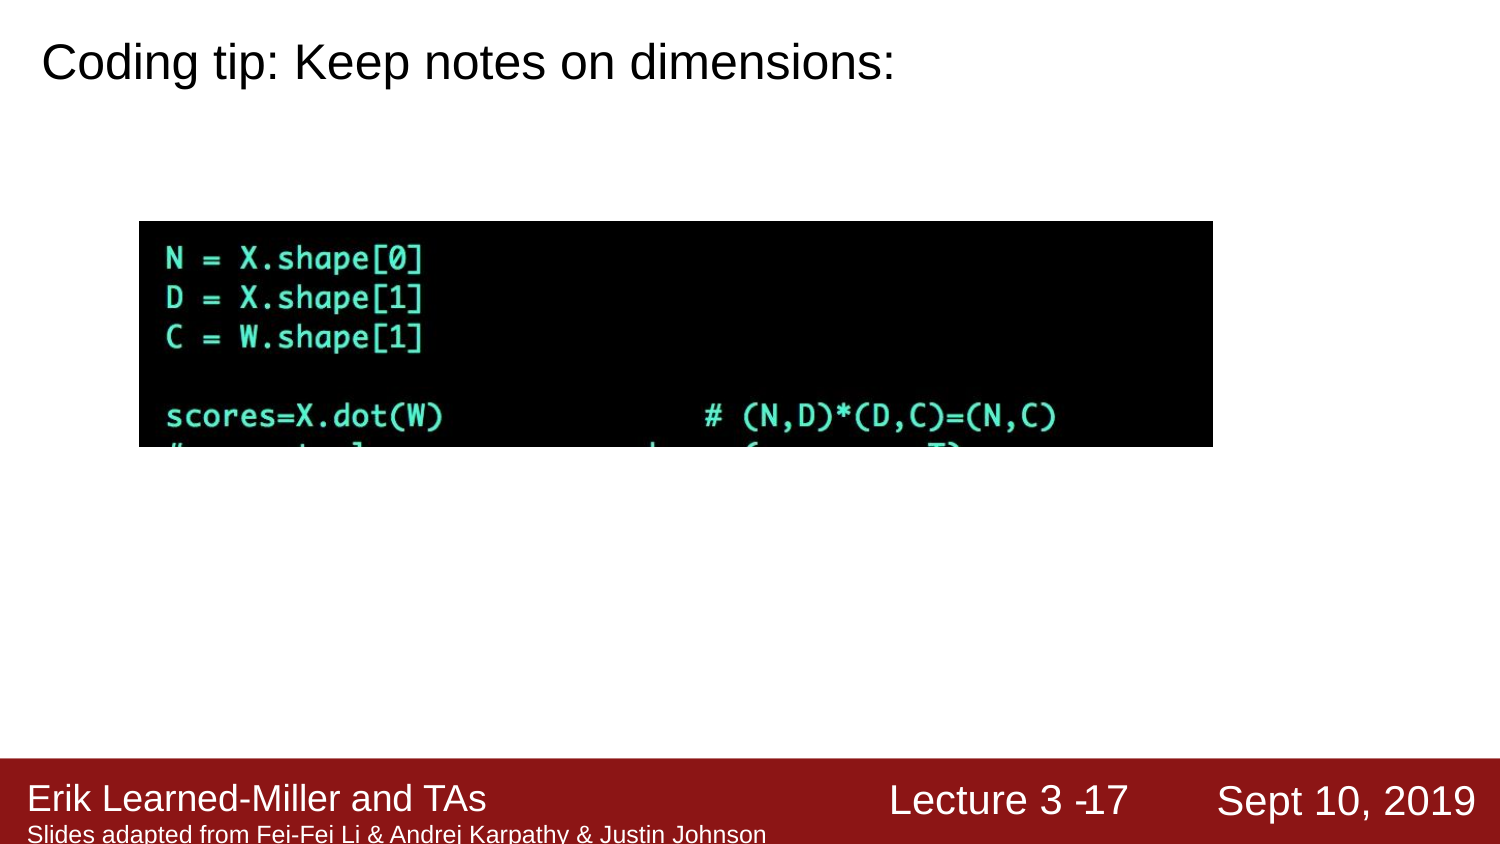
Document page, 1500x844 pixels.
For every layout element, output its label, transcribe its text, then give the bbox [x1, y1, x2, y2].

text_box Coding tip: Keep notes on dimensions: [26, 14, 917, 91]
picture [139, 221, 1214, 447]
slide_number ‹#› [1054, 765, 1145, 831]
